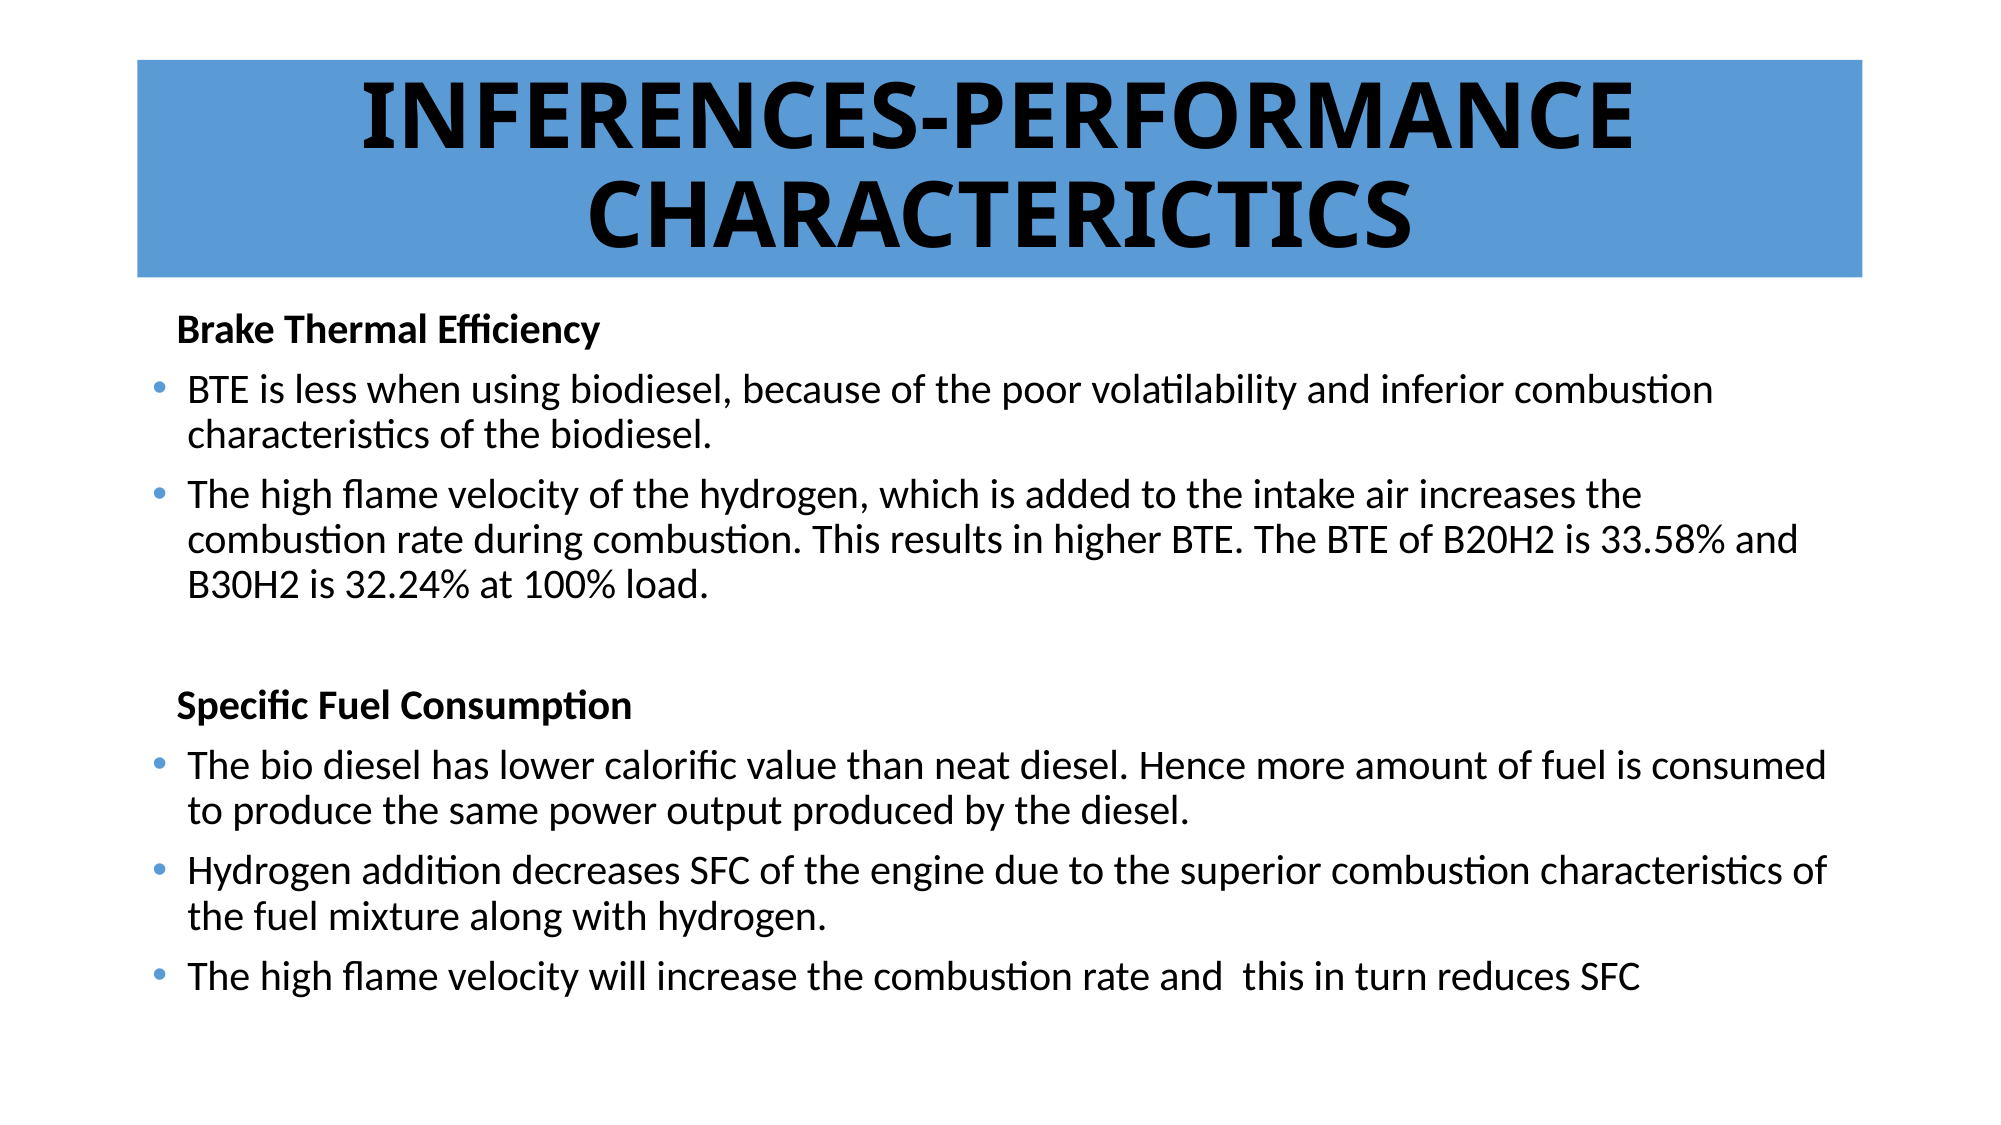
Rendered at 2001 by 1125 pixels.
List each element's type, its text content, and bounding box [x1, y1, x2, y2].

list Brake Thermal Efficiency BTE is less when using biodiesel, because of the poor volatilability and inferior combustion characteristics of the biodiesel. The high flame velocity of the hydrogen, which is added to the intake air increases the combustion rate during combustion. This results in higher BTE. The BTE of B20H2 is 33.58% and B30H2 is 32.24% at 100% load. Specific Fuel Consumption The bio diesel has lower calorific value than neat diesel. Hence more amount of fuel is consumed to produce the same power output produced by the diesel. Hydrogen addition decreases SFC of the engine due to the superior combustion characteristics of the fuel mixture along with hydrogen. The high flame velocity will increase the combustion rate and this in turn reduces SFC [137, 299, 1863, 1014]
title INFERENCES-PERFORMANCE CHARACTERICTICS [137, 59, 1863, 278]
